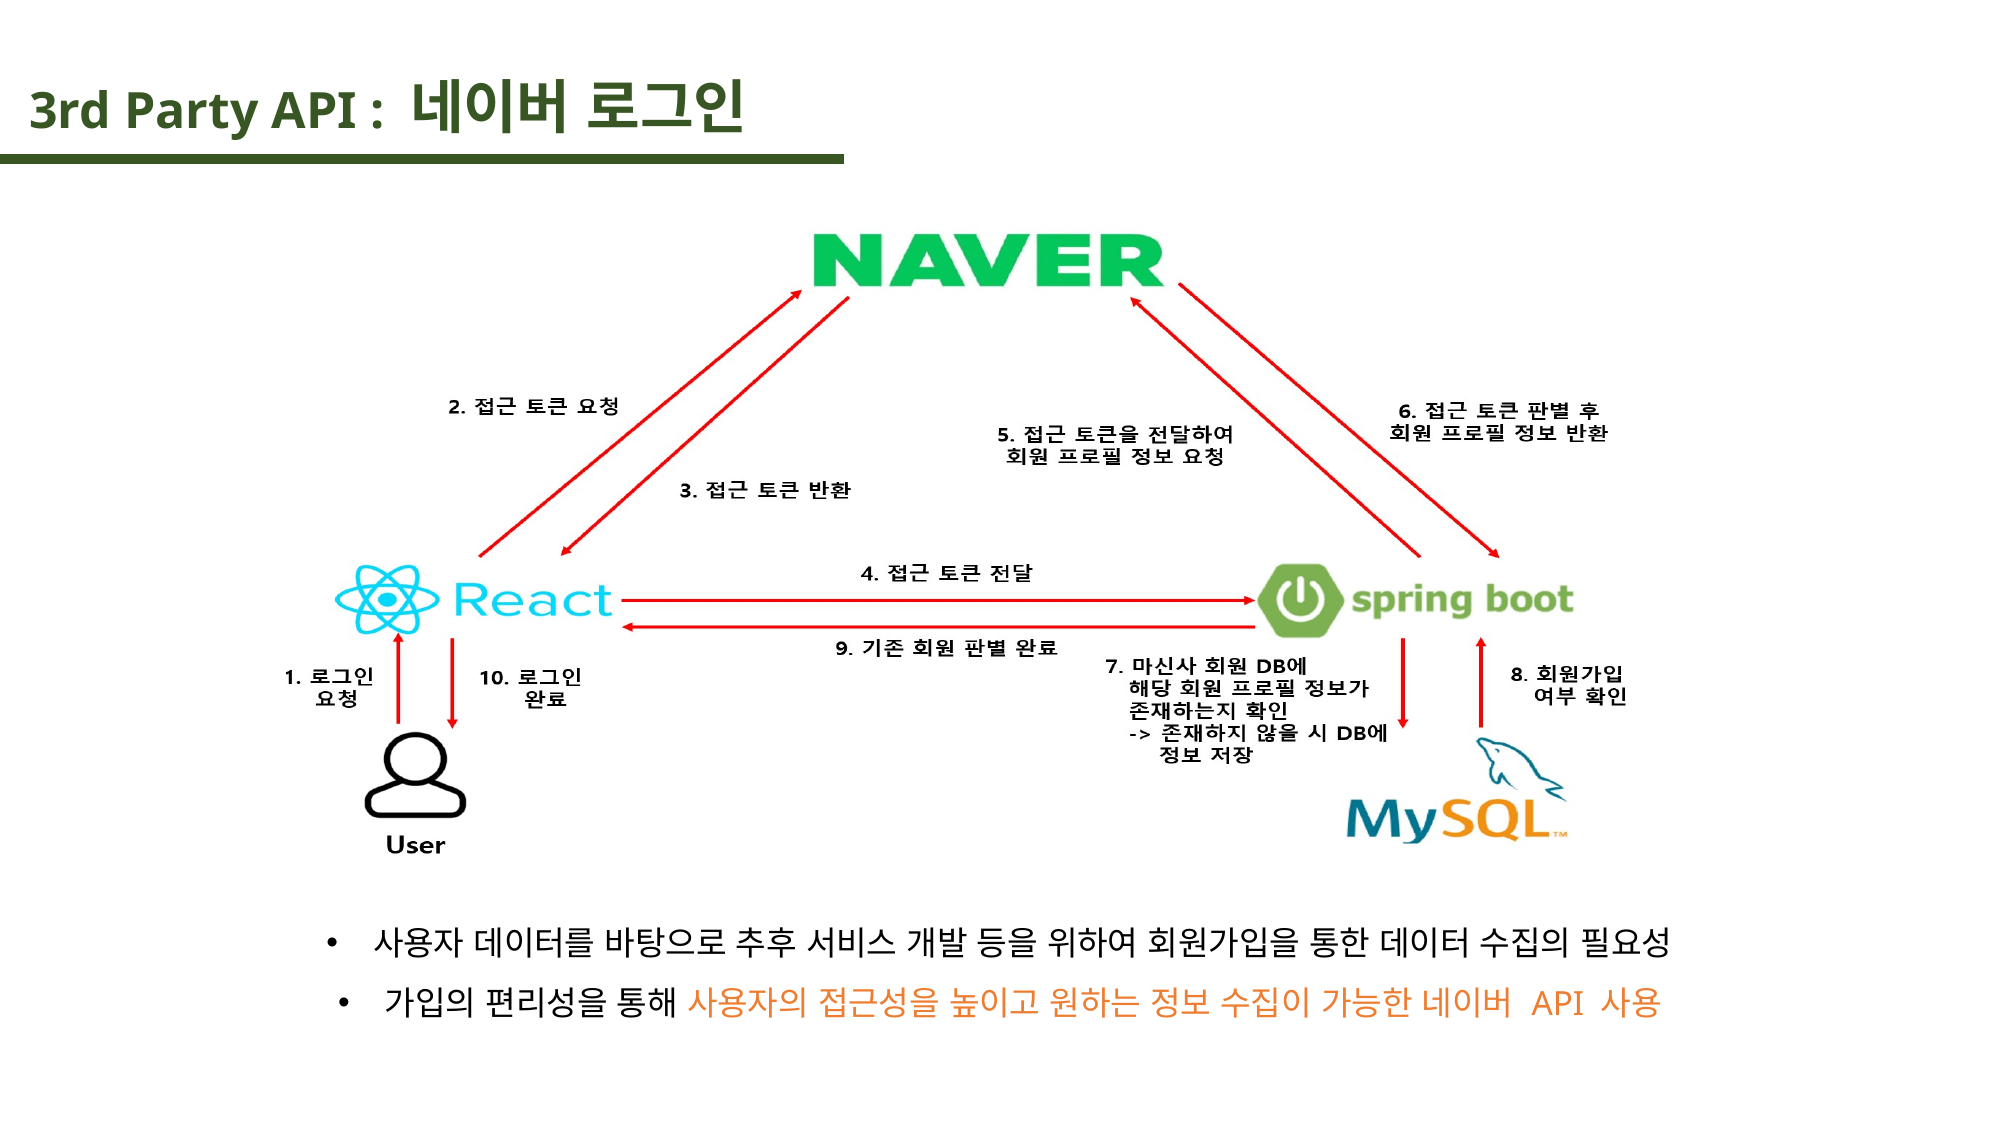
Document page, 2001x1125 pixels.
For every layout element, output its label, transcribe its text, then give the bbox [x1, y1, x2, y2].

text_box 3rd Party API : 네이버 로그인 [14, 62, 763, 148]
text_box 사용자 데이터를 바탕으로 추후 서비스 개발 등을 위하여 회원가입을 통한 데이터 수집의 필요성 가입의 편리성을 통해 사용자의 접근성을 높이고 원하는 정보 수집이 가능한 네이버 API 사용 [296, 915, 1704, 1030]
text_box [0, 154, 844, 164]
picture [278, 204, 1640, 860]
